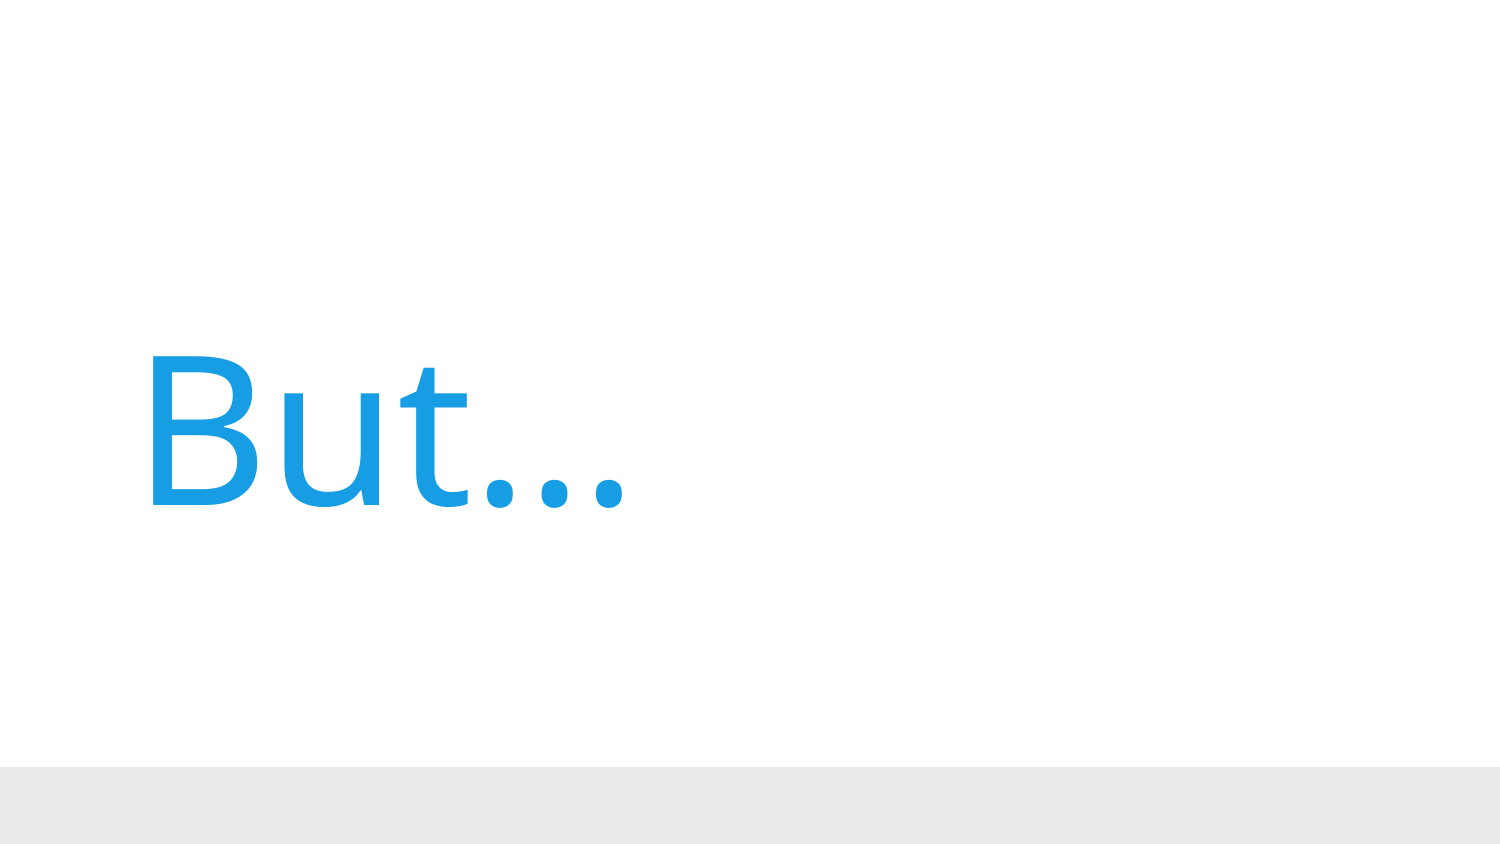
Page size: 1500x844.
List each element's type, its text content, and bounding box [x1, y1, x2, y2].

title But… [118, 260, 1382, 583]
